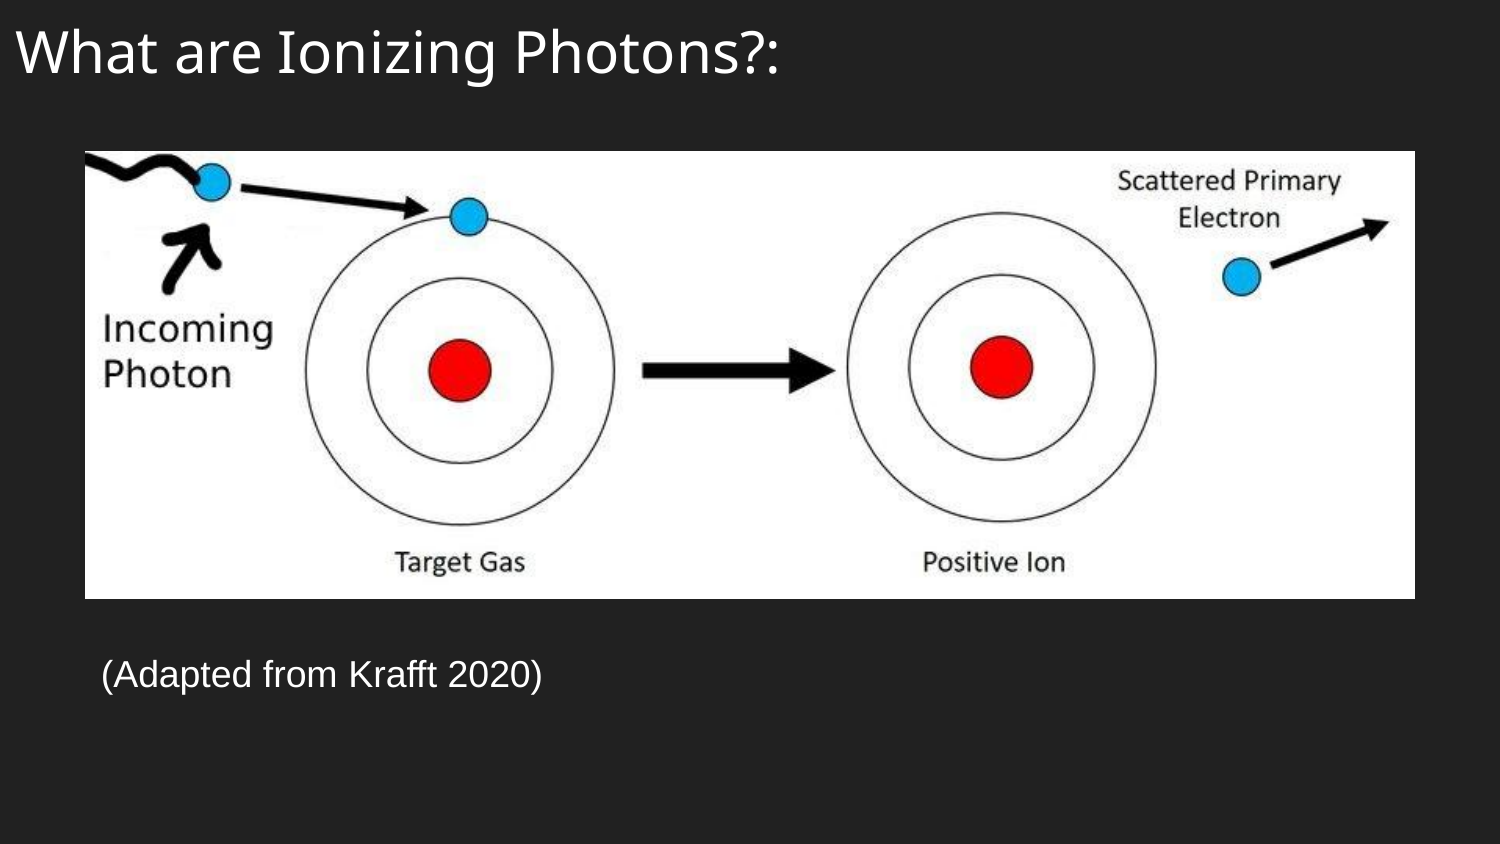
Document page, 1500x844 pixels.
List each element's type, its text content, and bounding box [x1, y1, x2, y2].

title What are Ionizing Photons?: [0, 0, 1398, 116]
picture [85, 151, 1415, 600]
text_box (Adapted from Krafft 2020) [85, 634, 582, 719]
